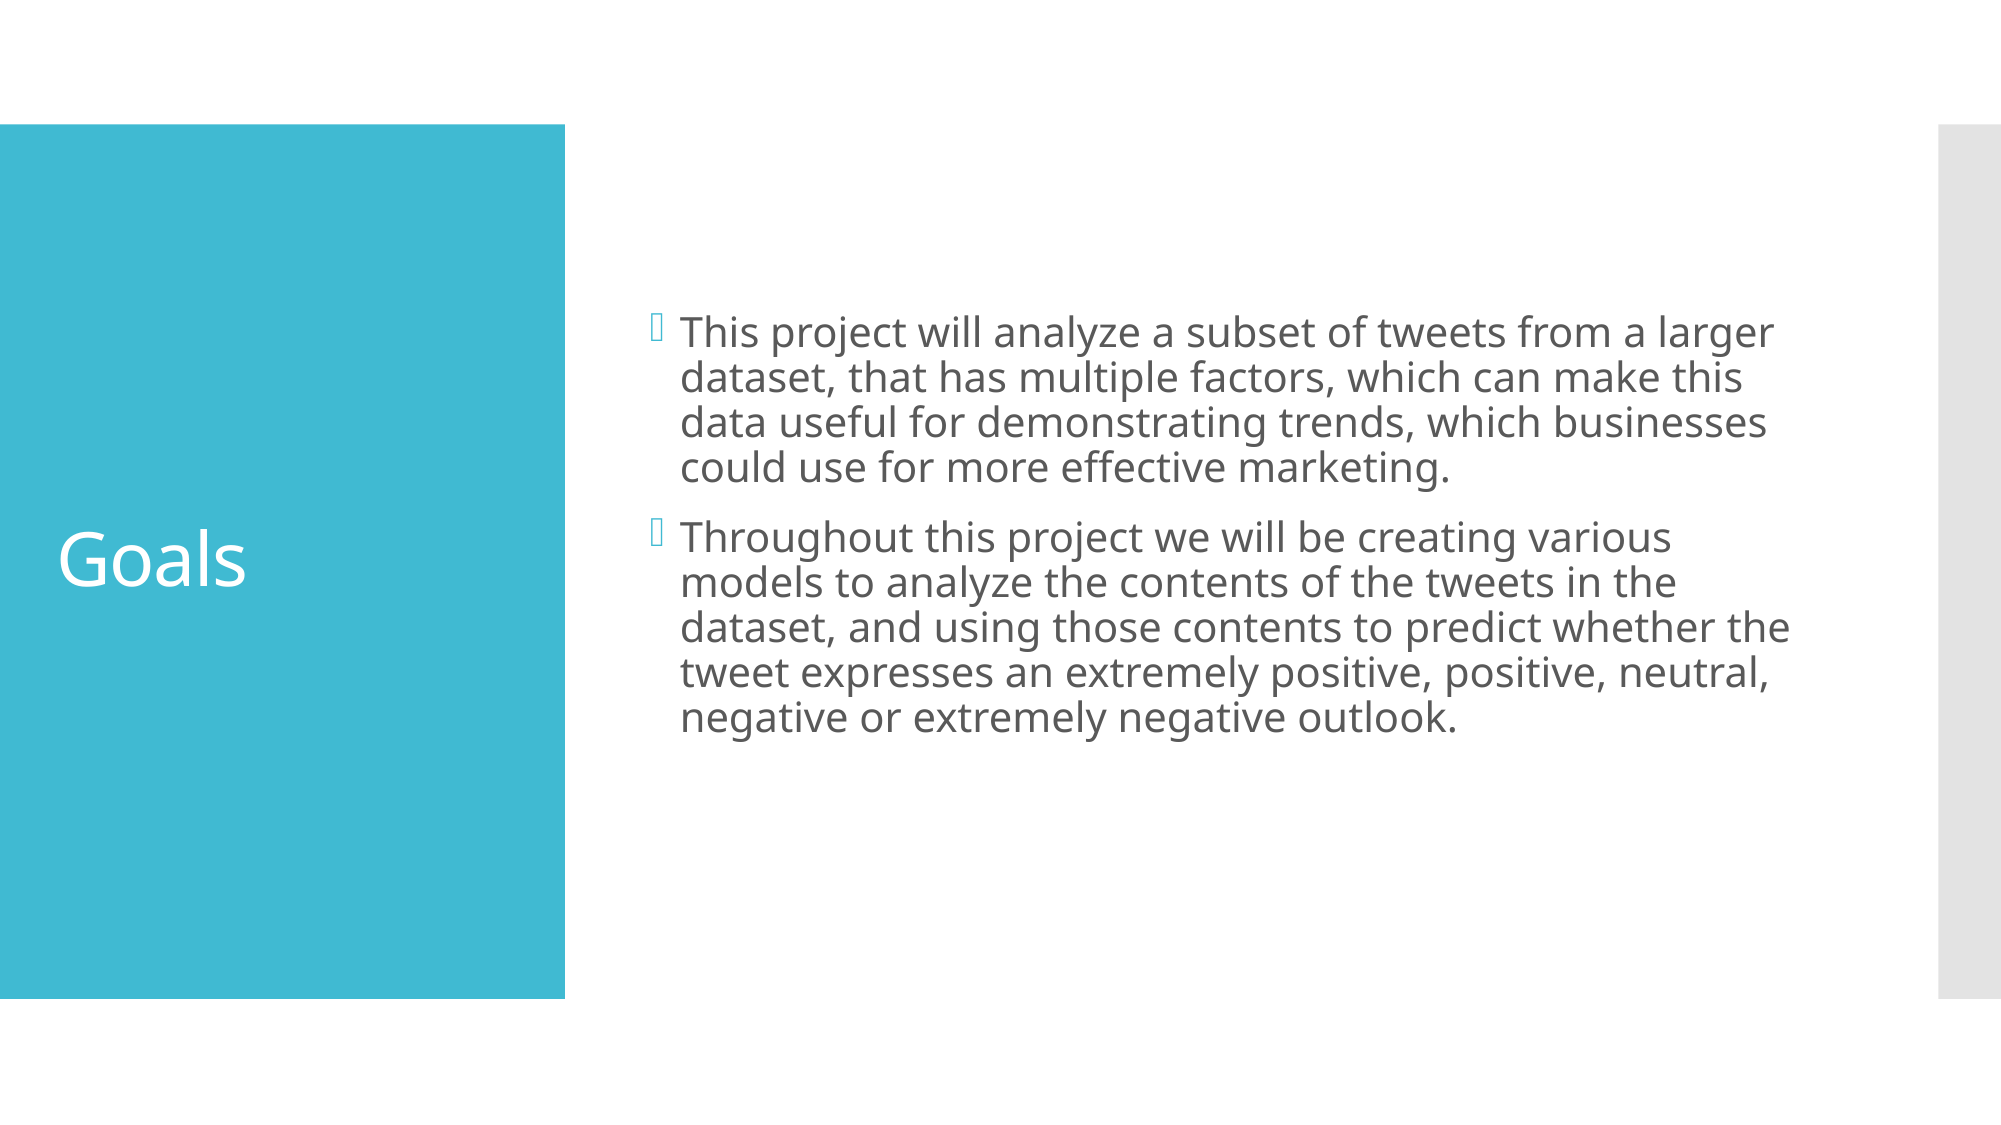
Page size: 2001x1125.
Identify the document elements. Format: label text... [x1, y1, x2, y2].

title Goals [41, 184, 525, 940]
list This project will analyze a subset of tweets from a larger dataset, that has multiple factors, which can make this data useful for demonstrating trends, which businesses could use for more effective marketing. Throughout this project we will be creating various models to analyze the contents of the tweets in the dataset, and using those contents to predict whether the tweet expresses an extremely positive, positive, neutral, negative or extremely negative outlook. [634, 141, 1835, 982]
